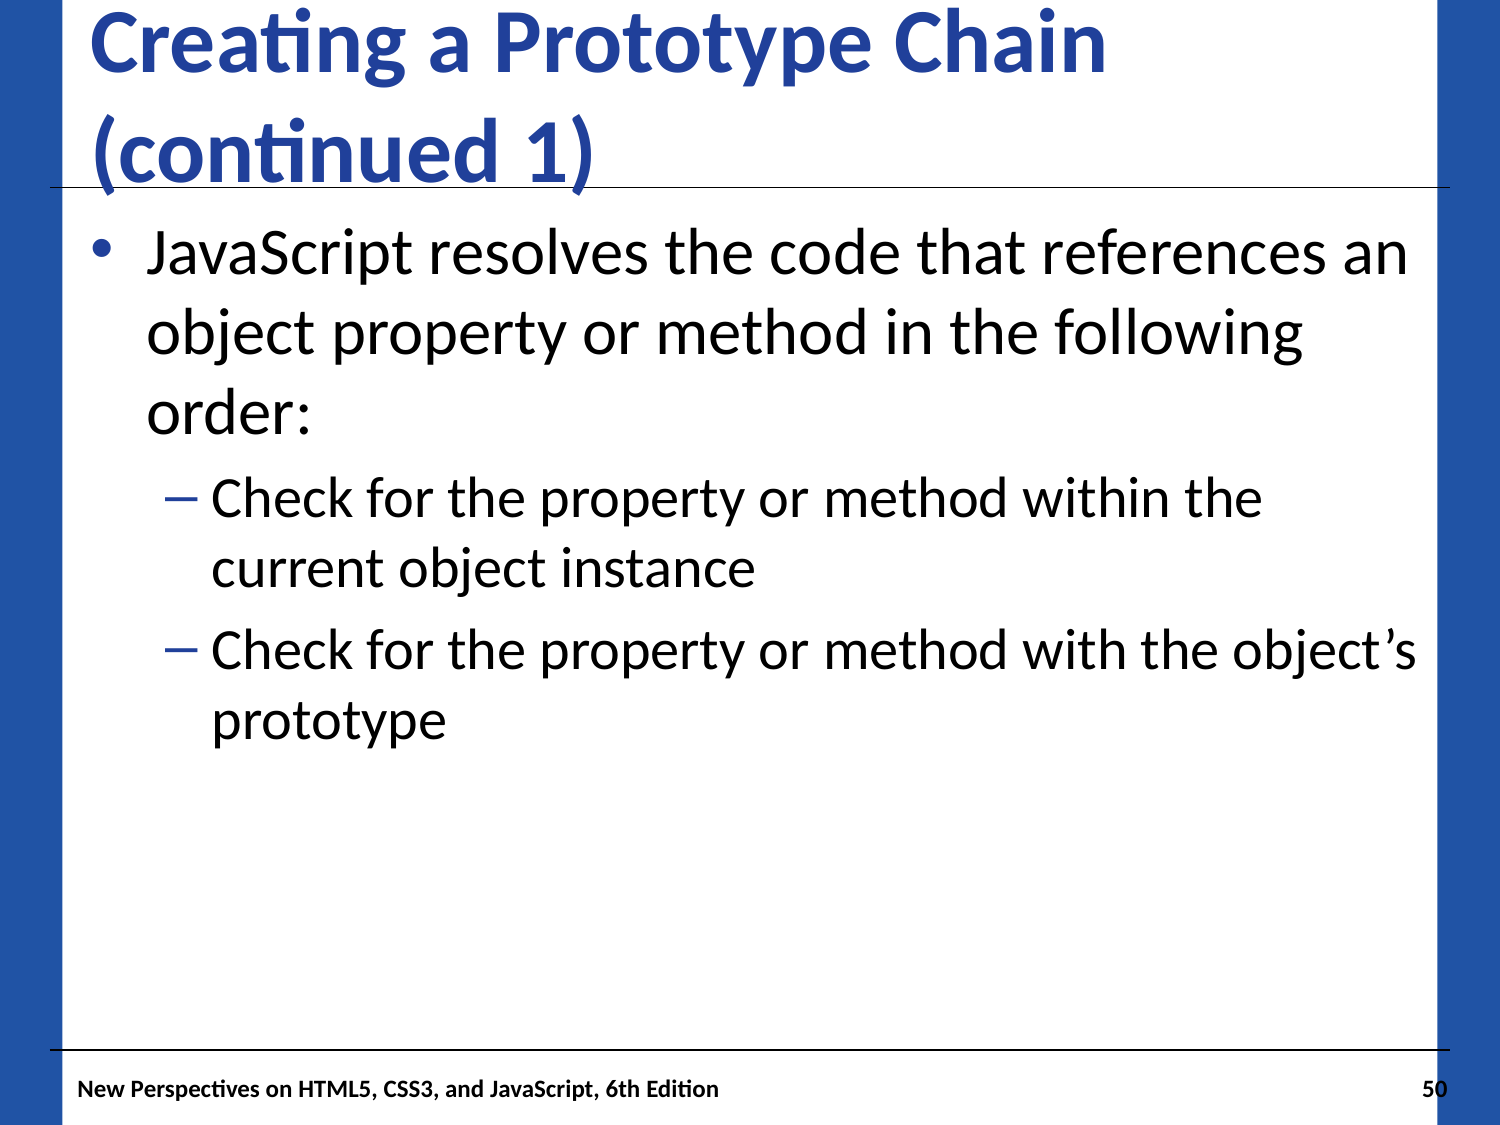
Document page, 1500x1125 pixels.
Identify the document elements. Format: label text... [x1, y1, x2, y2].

footer New Perspectives on HTML5, CSS3, and JavaScript, 6th Edition [62, 1050, 1374, 1125]
slide_number 50 [1374, 1050, 1463, 1125]
list JavaScript resolves the code that references an object property or method in the following order: Check for the property or method within the current object instance Check for the property or method with the object’s prototype [74, 199, 1438, 1006]
title Creating a Prototype Chain (continued 1) [74, 13, 1438, 169]
